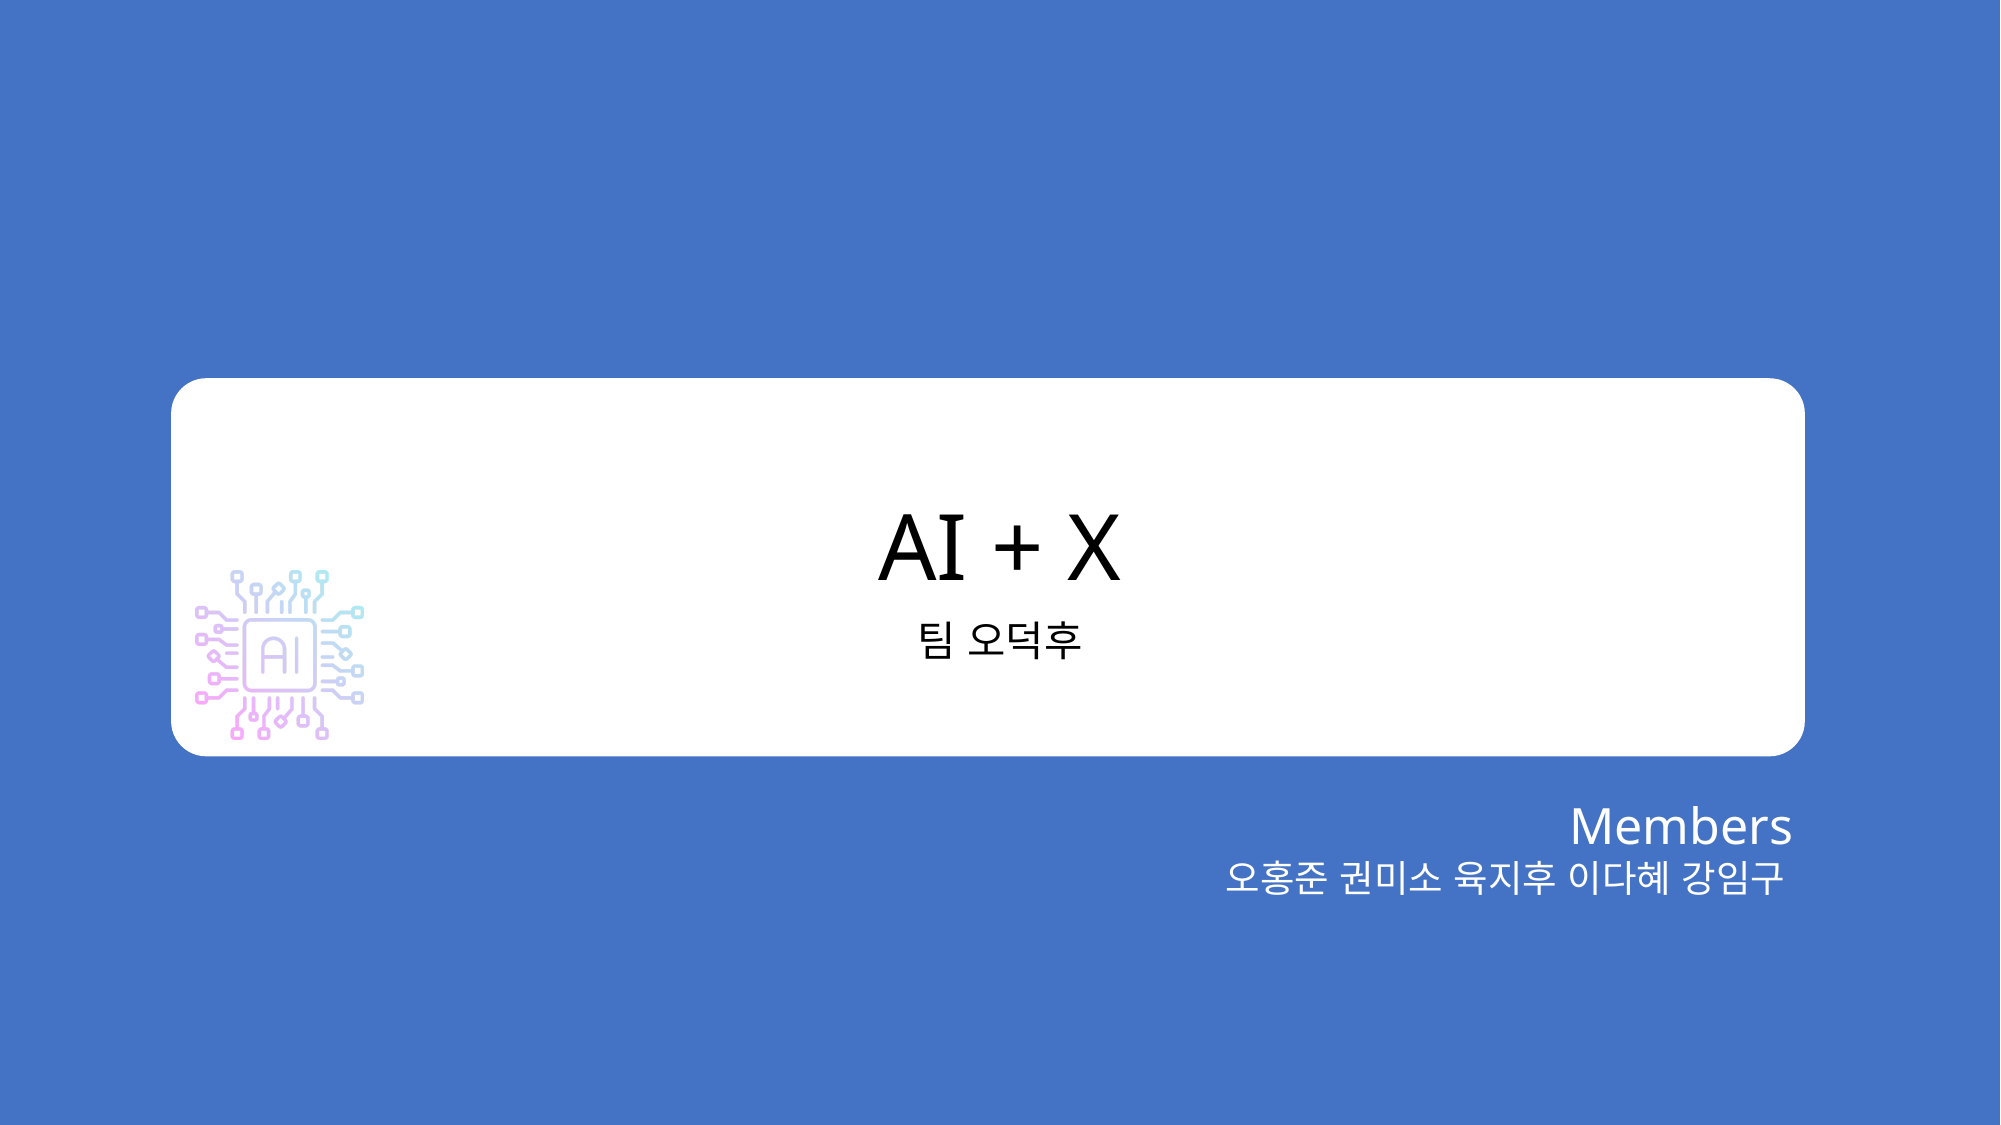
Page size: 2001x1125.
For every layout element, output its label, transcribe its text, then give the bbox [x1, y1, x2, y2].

text_box 오홍준 권미소 육지후 이다혜 강임구 [1210, 847, 1800, 908]
text_box [170, 377, 1806, 758]
picture [195, 570, 364, 740]
text_box Members [1554, 786, 1809, 862]
text_box 팀 오덕후 [902, 607, 1098, 673]
text_box AI + X [863, 481, 1137, 606]
